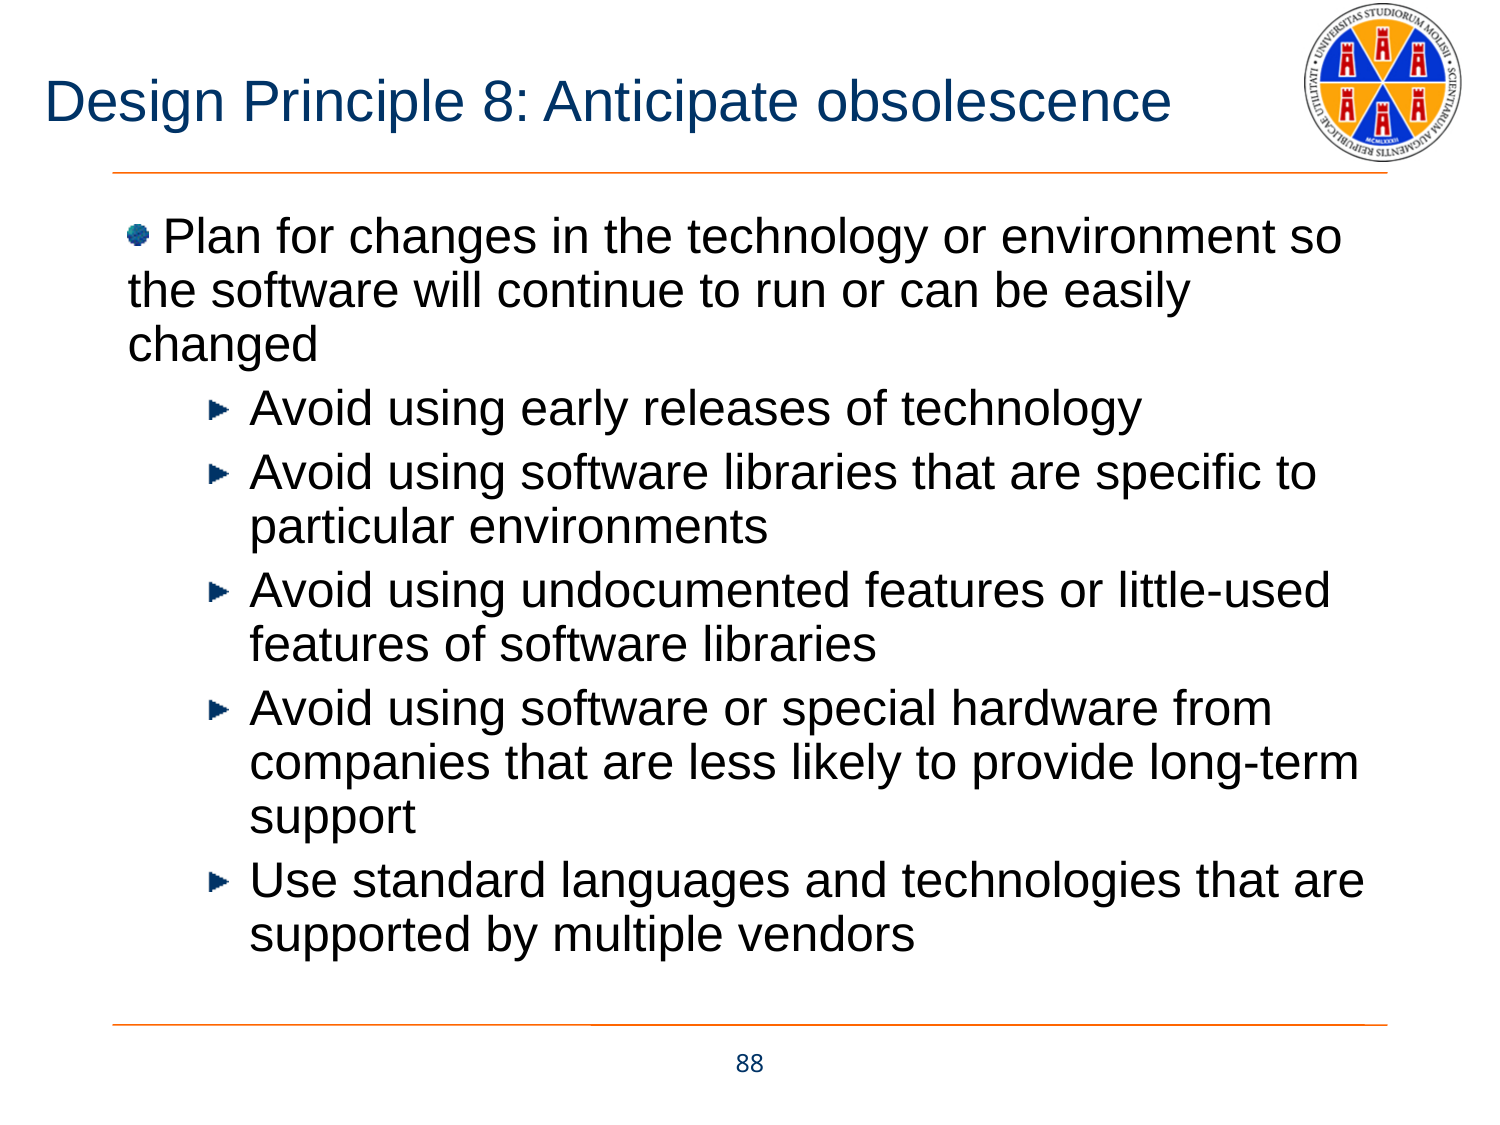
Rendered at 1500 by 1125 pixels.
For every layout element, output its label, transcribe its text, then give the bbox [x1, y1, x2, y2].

picture [202, 865, 229, 892]
picture [202, 457, 229, 484]
title Design Principle 8: Anticipate obsolescence [29, 46, 1471, 150]
picture [202, 575, 229, 602]
picture [1269, 0, 1500, 166]
picture [202, 393, 229, 420]
picture [202, 693, 229, 720]
list Plan for changes in the technology or environment so the software will continue to run or can be easily changed Avoid using early releases of technology Avoid using software libraries that are specific to particular environments Avoid using undocumented features or little-used features of software libraries Avoid using software or special hardware from companies that are less likely to provide long-term support Use standard languages and technologies that are supported by multiple vendors [112, 203, 1388, 988]
picture [127, 224, 149, 246]
slide_number 88 [670, 1039, 830, 1078]
